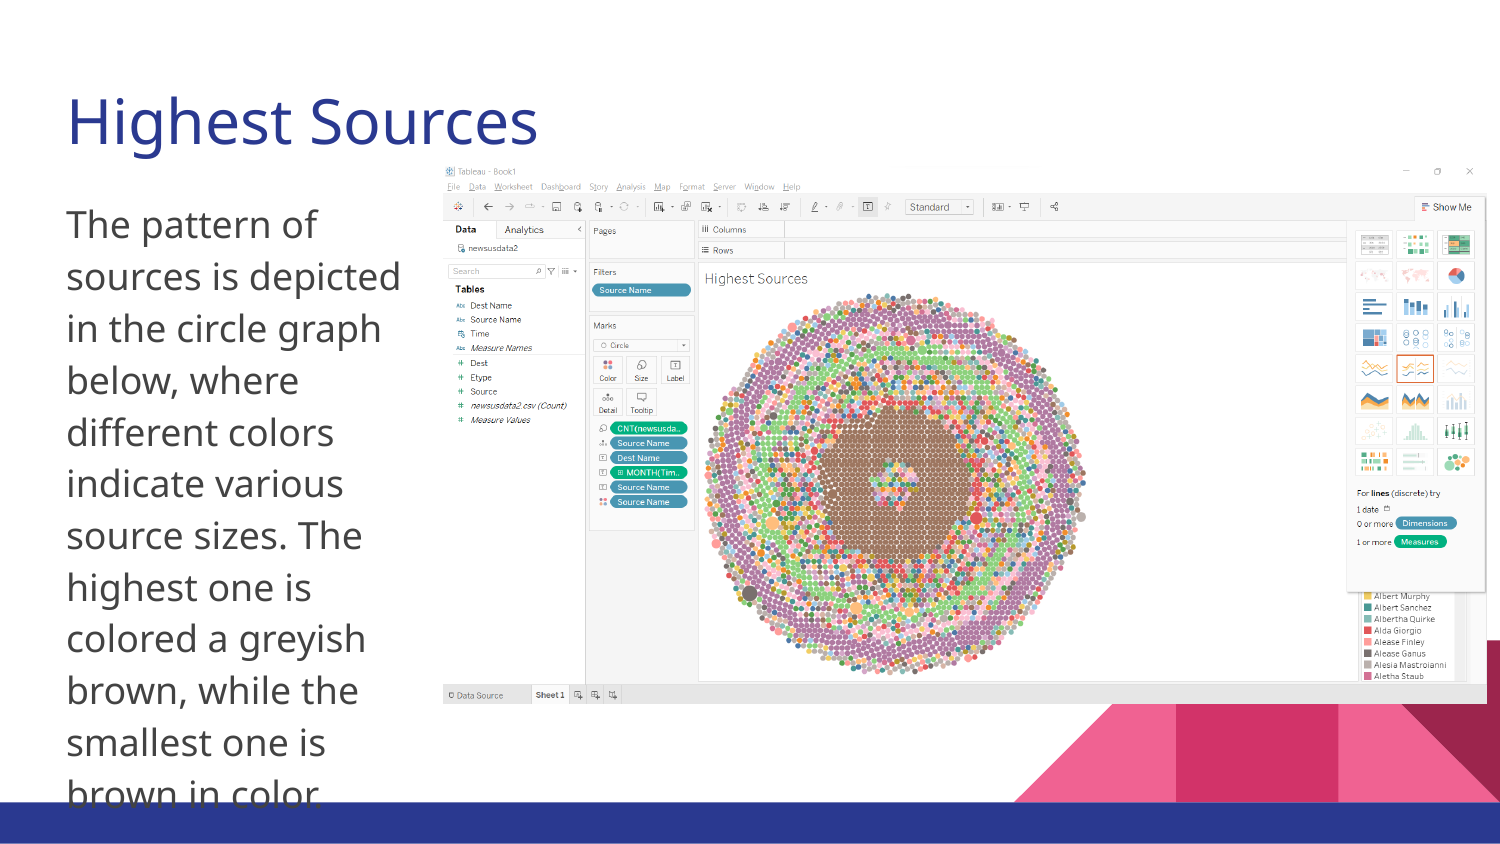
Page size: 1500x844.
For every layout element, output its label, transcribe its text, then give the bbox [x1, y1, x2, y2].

picture [443, 166, 1487, 704]
list The pattern of sources is depicted in the circle graph below, where different colors indicate various source sizes. The highest one is colored a greyish brown, while the smallest one is brown in color. [51, 179, 436, 728]
title Highest Sources [51, 67, 1449, 167]
